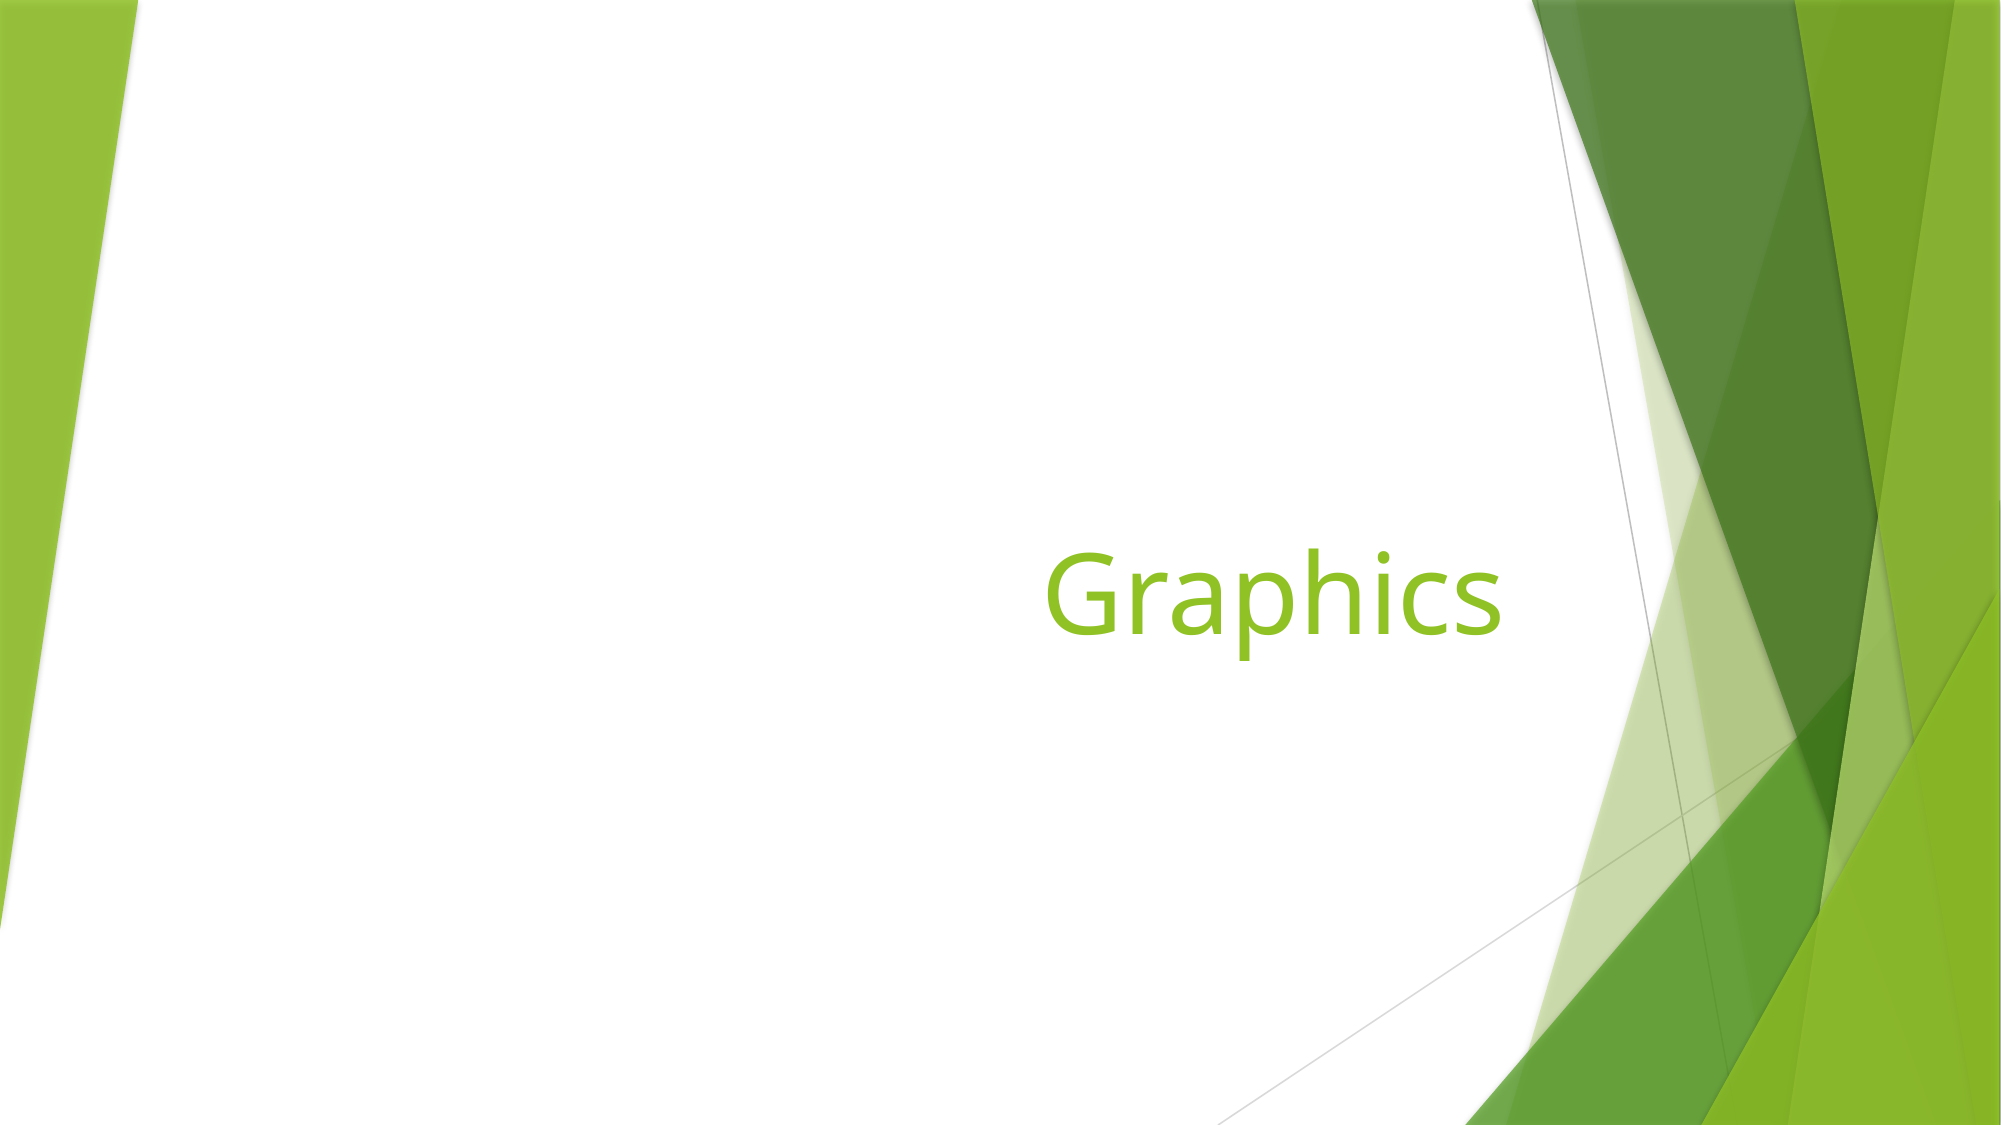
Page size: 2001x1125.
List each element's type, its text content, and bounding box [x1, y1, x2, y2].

title Graphics [247, 394, 1522, 665]
